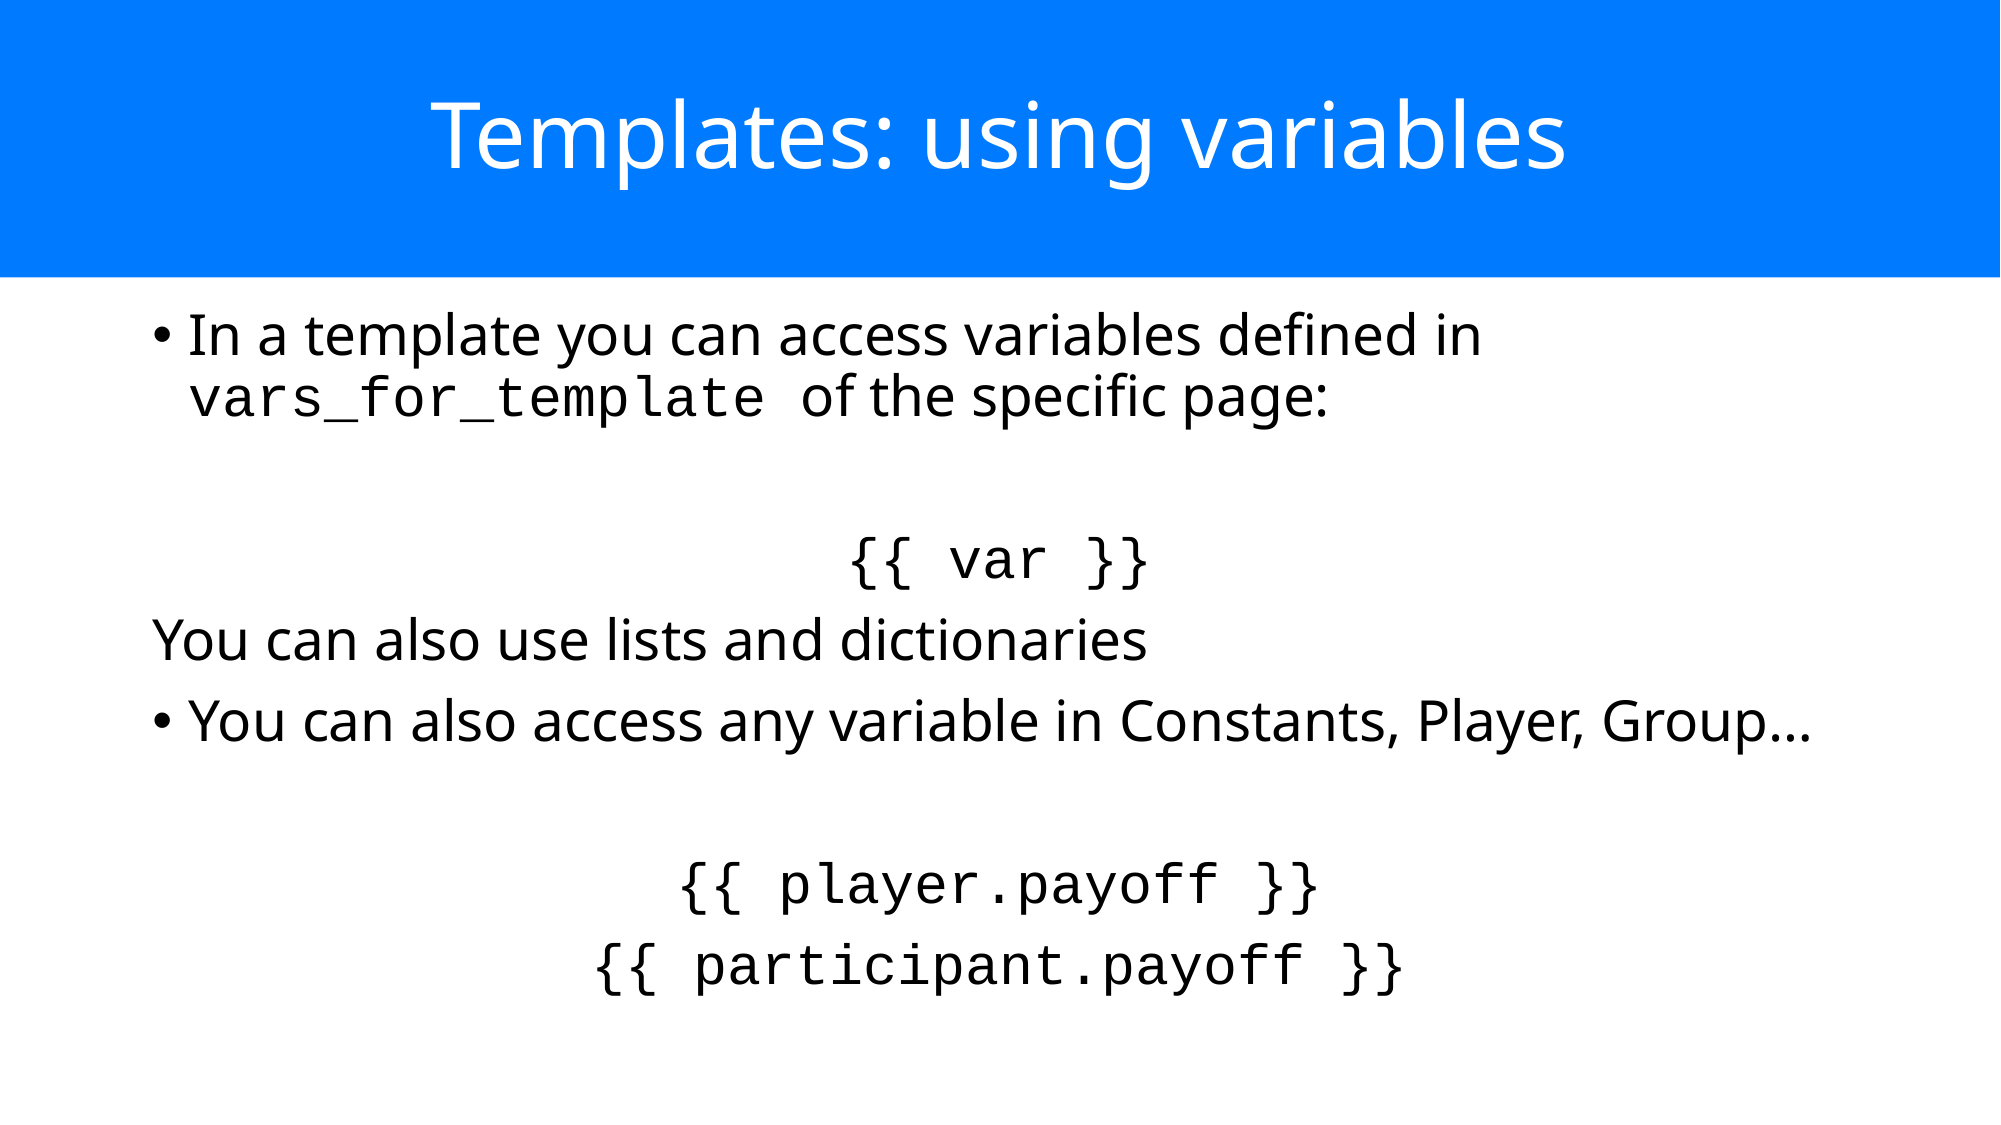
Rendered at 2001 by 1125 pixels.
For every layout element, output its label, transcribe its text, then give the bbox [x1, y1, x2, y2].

title Templates: using variables [0, 0, 2000, 278]
list In a template you can access variables defined in vars_for_template of the specific page: {{ var }} You can also use lists and dictionaries You can also access any variable in Constants, Player, Group… {{ player.payoff }} {{ participant.payoff }} [137, 299, 1863, 1014]
